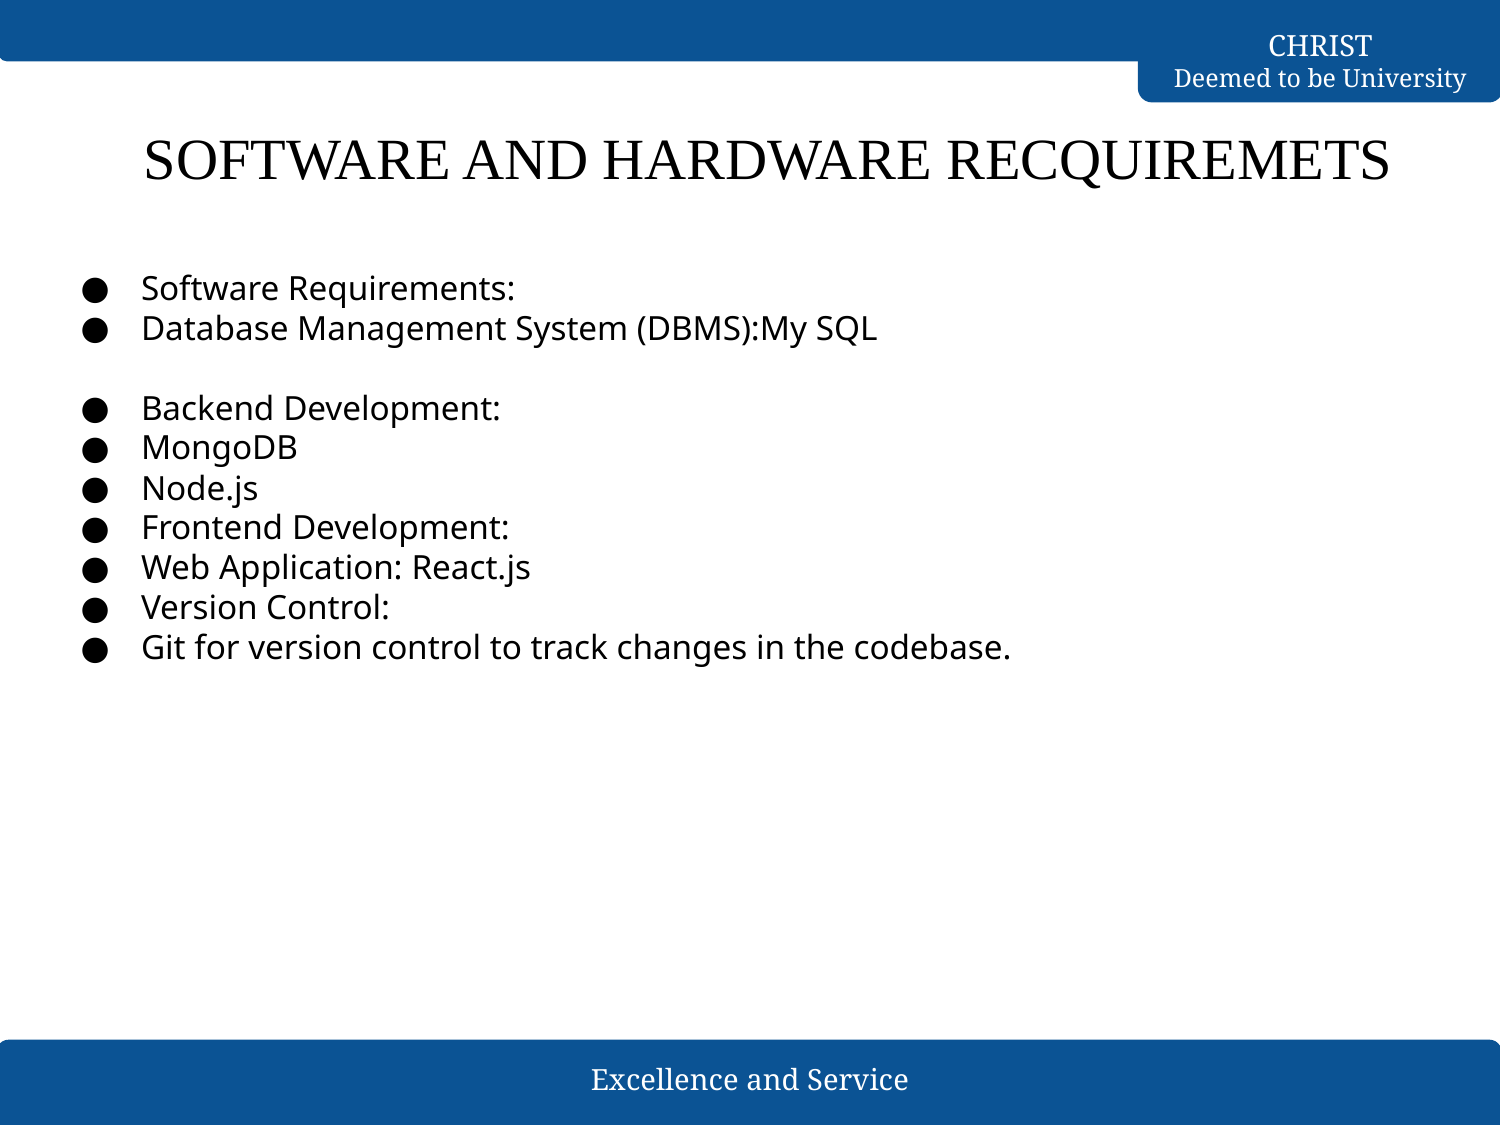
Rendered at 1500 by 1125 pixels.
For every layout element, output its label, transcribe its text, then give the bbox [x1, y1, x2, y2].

list Software Requirements: Database Management System (DBMS):My SQL Backend Development: MongoDB Node.js Frontend Development: Web Application: React.js Version Control: Git for version control to track changes in the codebase. [51, 252, 1449, 1000]
title SOFTWARE AND HARDWARE RECQUIREMETS [69, 106, 1467, 232]
